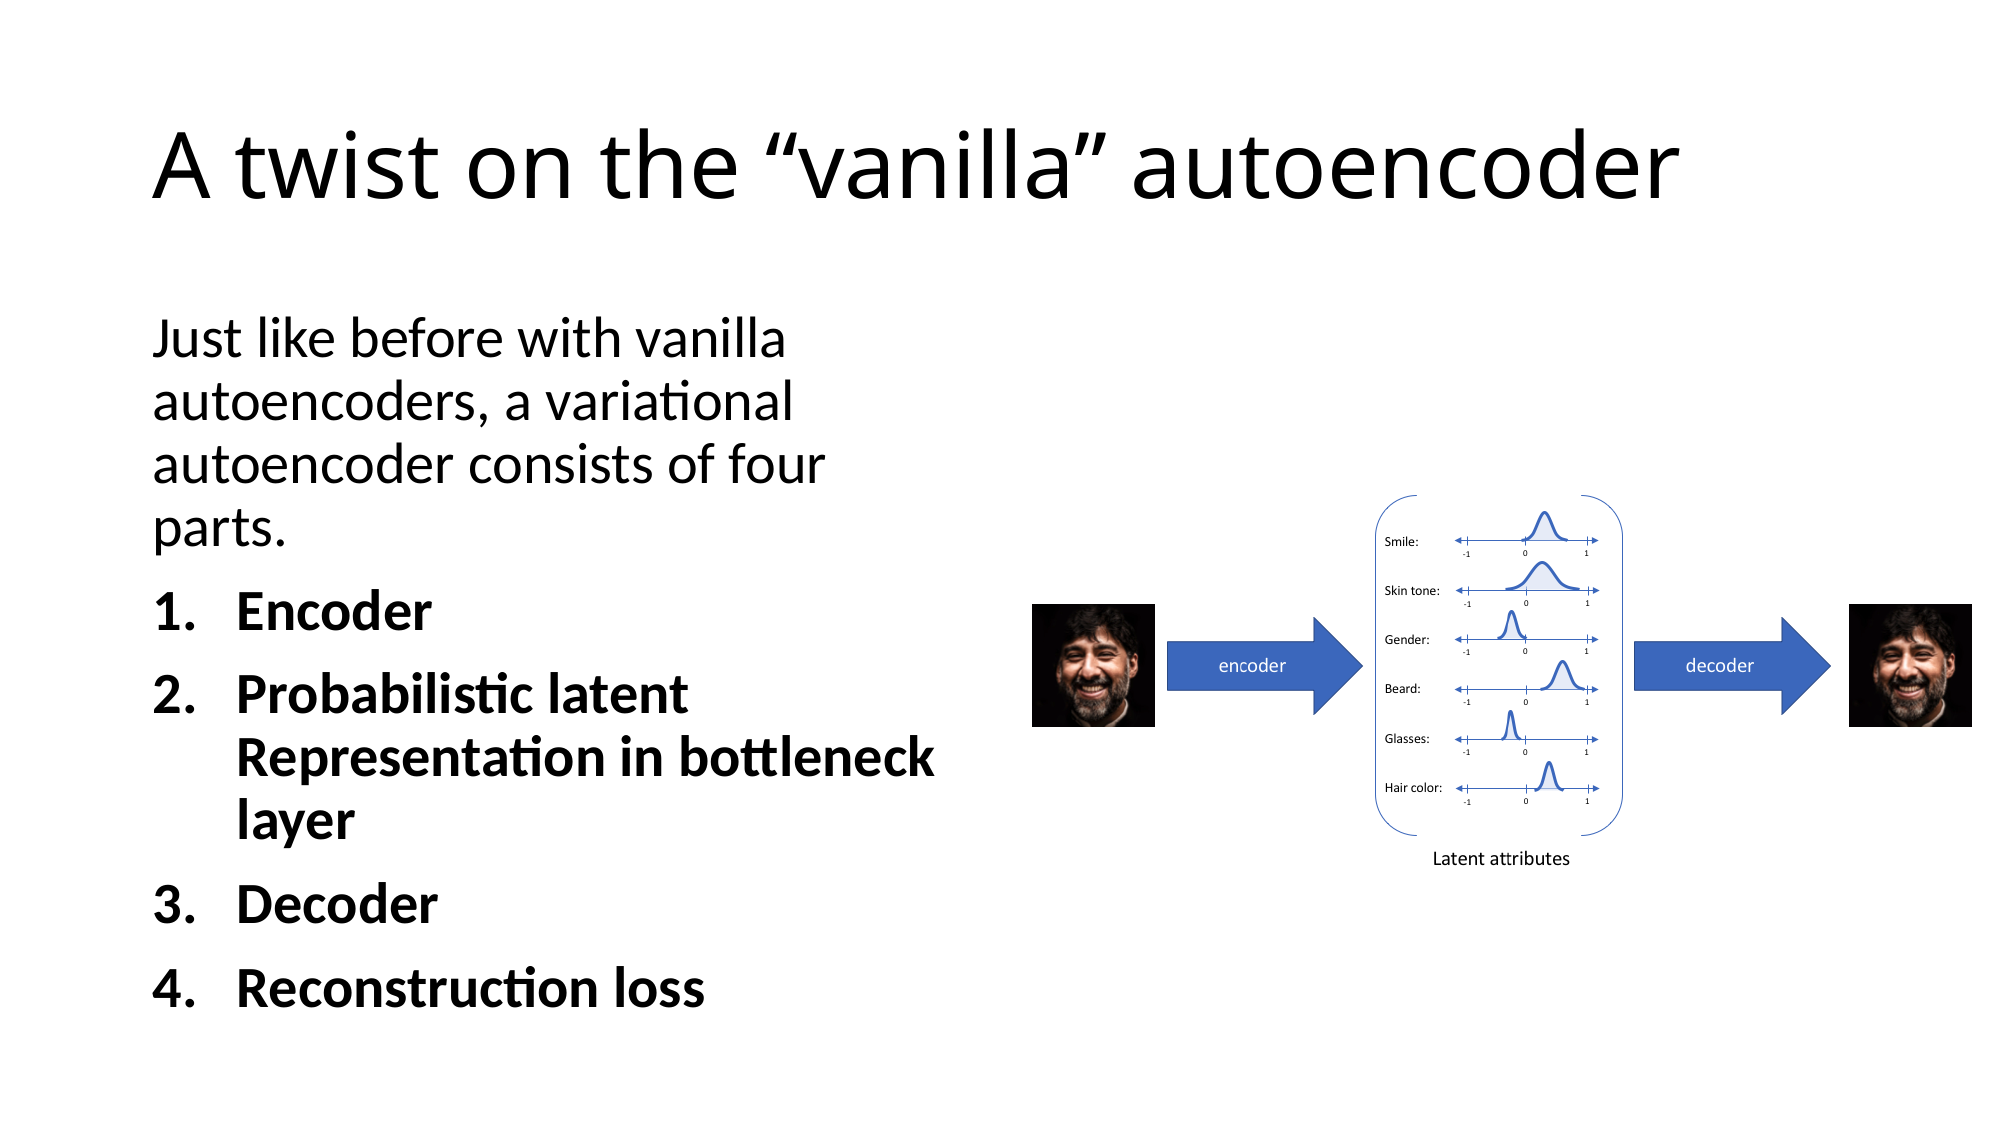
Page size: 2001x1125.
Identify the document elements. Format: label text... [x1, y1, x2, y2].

list Just like before with vanilla autoencoders, a variational autoencoder consists of four parts. Encoder Probabilistic latent Representation in bottleneck layer Decoder Reconstruction loss [137, 299, 988, 1125]
picture [1023, 481, 1981, 876]
title A twist on the “vanilla” autoencoder [137, 59, 1863, 278]
